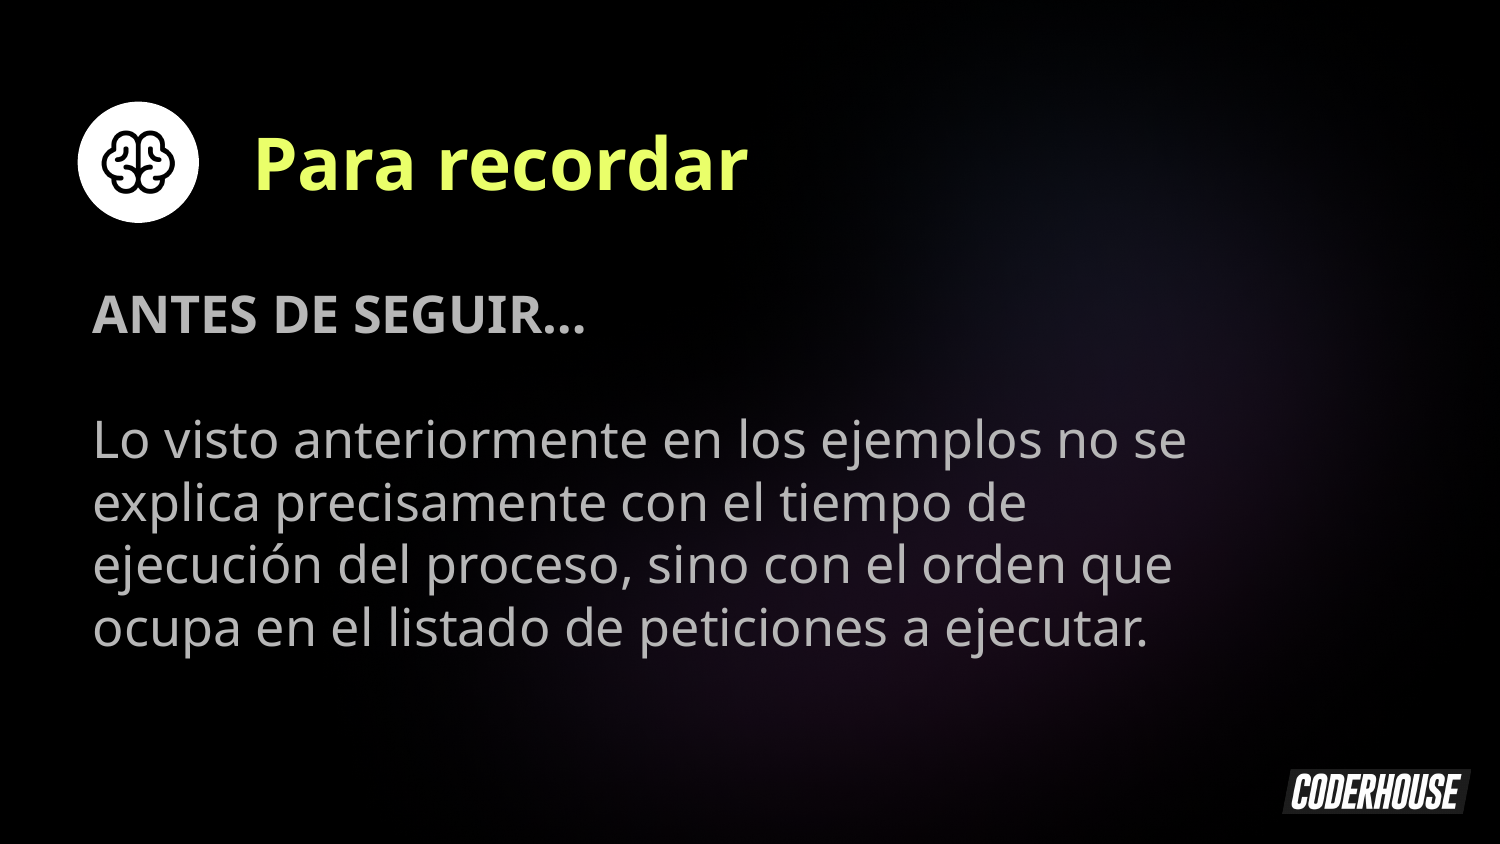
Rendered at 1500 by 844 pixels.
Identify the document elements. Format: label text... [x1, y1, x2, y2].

picture [0, 0, 1500, 844]
text_box Para recordar [237, 112, 1414, 222]
text_box ANTES DE SEGUIR… Lo visto anteriormente en los ejemplos no se explica precisamente con el tiempo de ejecución del proceso, sino con el orden que ocupa en el listado de peticiones a ejecutar. [77, 266, 1254, 672]
text_box [77, 101, 199, 223]
